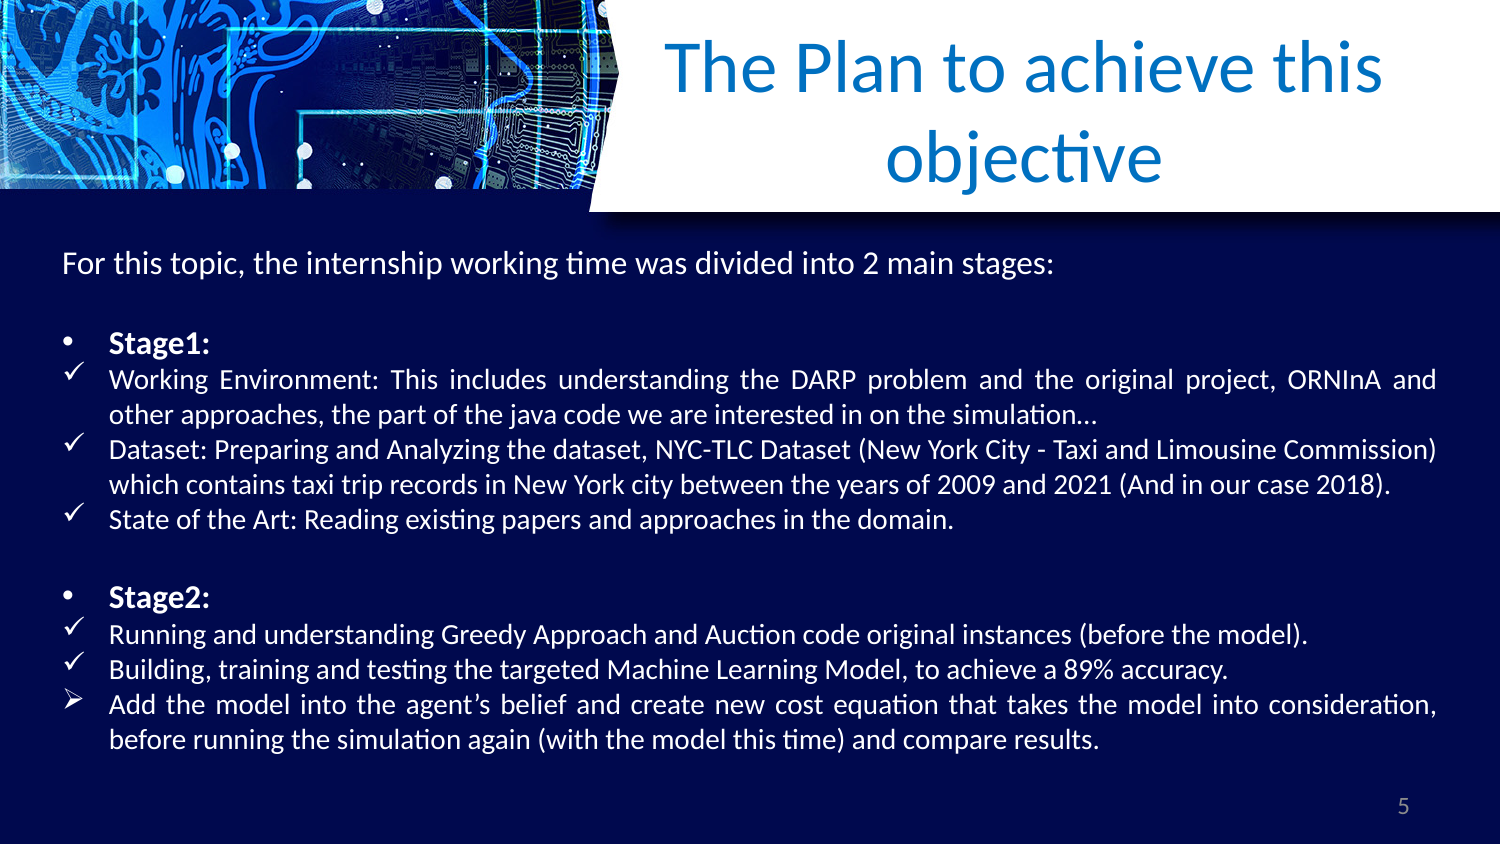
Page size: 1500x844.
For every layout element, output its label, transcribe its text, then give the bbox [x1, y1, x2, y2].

text_box For this topic, the internship working time was divided into 2 main stages: Stage1: Working Environment: This includes understanding the DARP problem and the original project, ORNInA and other approaches, the part of the java code we are interested in on the simulation… Dataset: Preparing and Analyzing the dataset, NYC-TLC Dataset (New York City - Taxi and Limousine Commission) which contains taxi trip records in New York city between the years of 2009 and 2021 (And in our case 2018). State of the Art: Reading existing papers and approaches in the domain. Stage2: Running and understanding Greedy Approach and Auction code original instances (before the model). Building, training and testing the targeted Machine Learning Model, to achieve a 89% accuracy. Add the model into the agent’s belief and create new cost equation that takes the model into consideration, before running the simulation again (with the model this time) and compare results. [47, 233, 1453, 763]
picture [0, 0, 1500, 844]
slide_number 5 [1074, 782, 1425, 827]
title The Plan to achieve this objective [616, 0, 1433, 216]
